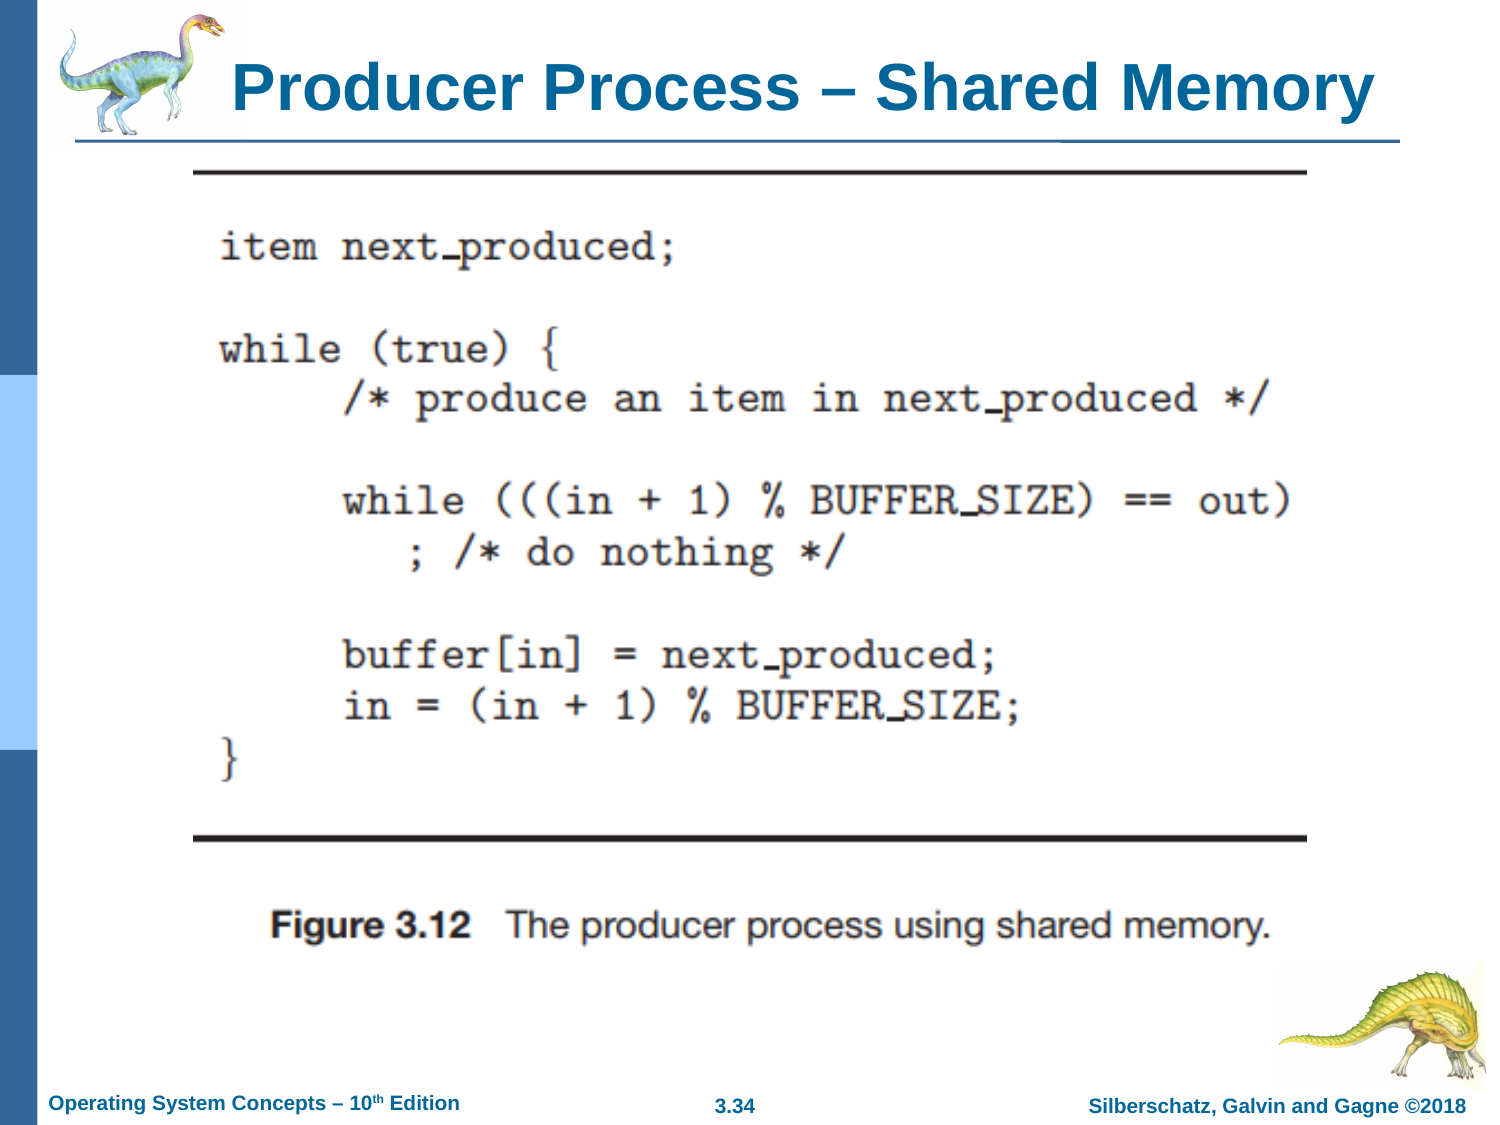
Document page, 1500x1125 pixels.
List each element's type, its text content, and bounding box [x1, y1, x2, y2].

title Producer Process – Shared Memory [183, 36, 1425, 131]
picture [193, 162, 1486, 1090]
picture [46, 0, 243, 149]
